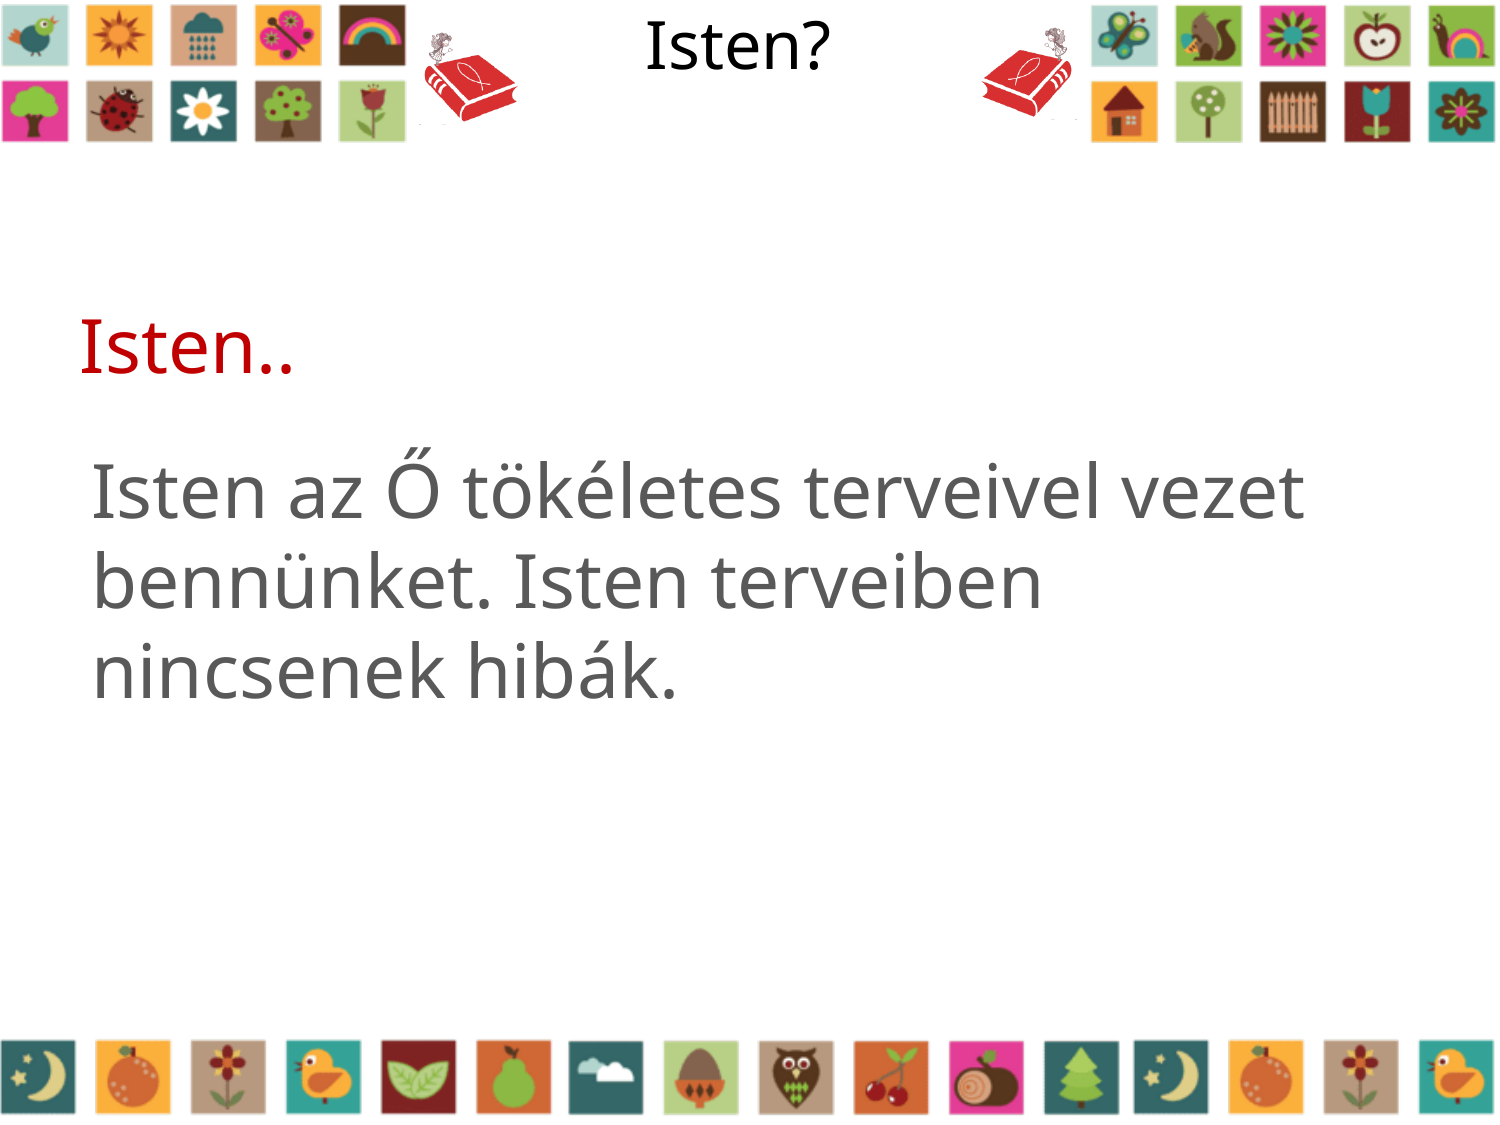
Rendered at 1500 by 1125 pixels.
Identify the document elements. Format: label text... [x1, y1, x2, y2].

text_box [0, 1028, 1500, 1118]
picture [0, 3, 550, 150]
text_box Isten az Ő tökéletes terveivel vezet bennünket. Isten terveiben nincsenek hibák. [76, 436, 1424, 722]
text_box Isten? [414, 0, 1080, 91]
picture [950, 3, 1500, 150]
text_box Isten.. [64, 290, 1412, 396]
